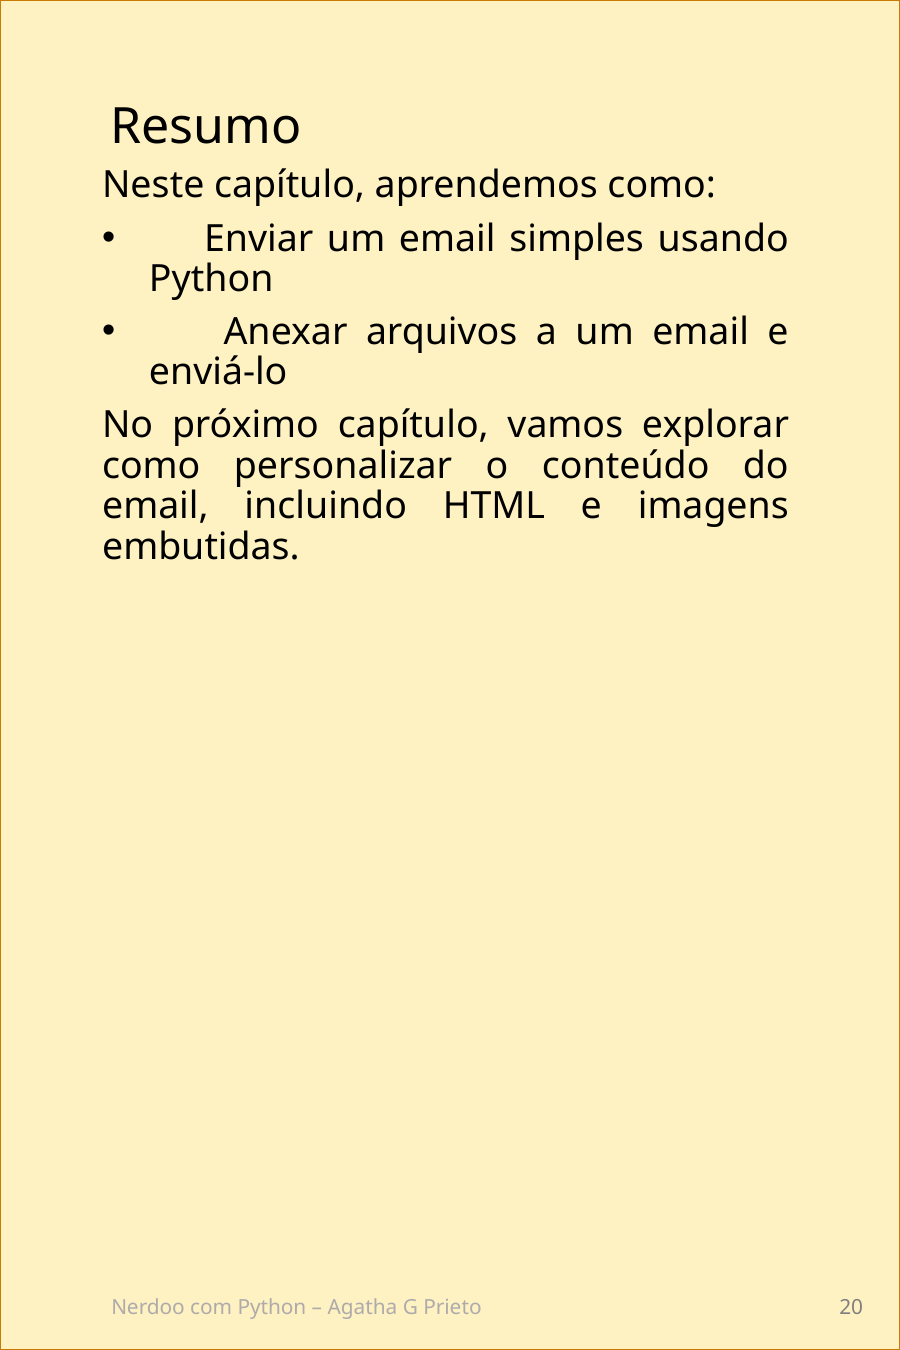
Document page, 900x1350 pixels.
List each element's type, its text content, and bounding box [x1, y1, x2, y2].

text_box Resumo [95, 88, 890, 167]
text_box 20 [803, 1286, 899, 1327]
text_box Neste capítulo, aprendemos como: Enviar um email simples usando Python Anexar arquivos a um email e enviá-lo No próximo capítulo, vamos explorar como personalizar o conteúdo do email, incluindo HTML e imagens embutidas. [87, 158, 805, 1262]
text_box Nerdoo com Python – Agatha G Prieto [96, 1286, 569, 1327]
text_box [0, 0, 900, 1350]
